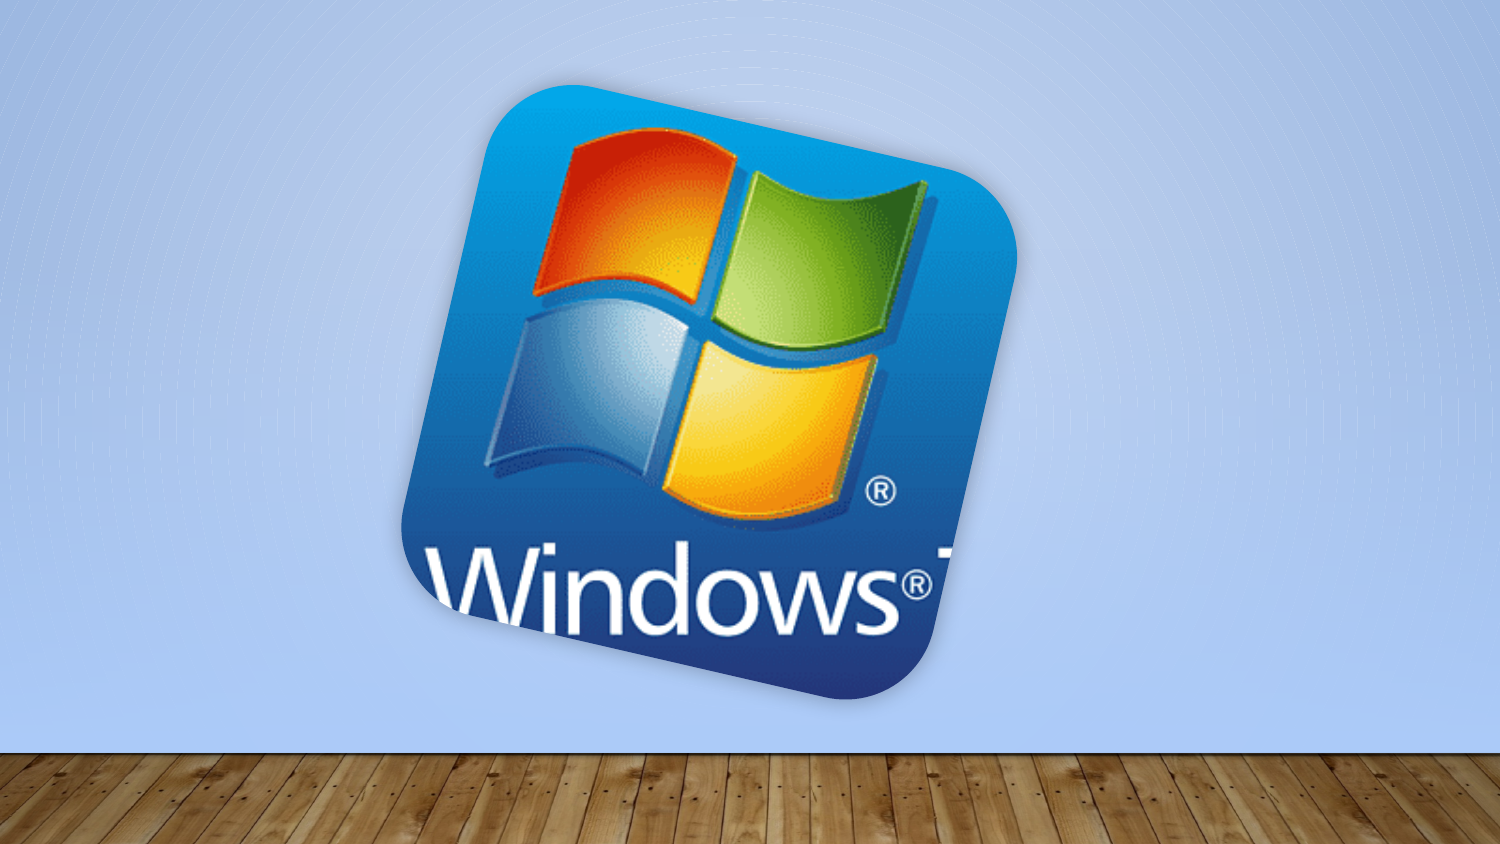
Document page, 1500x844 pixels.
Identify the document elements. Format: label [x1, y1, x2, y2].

picture [0, 753, 1500, 844]
picture [741, 120, 982, 184]
picture [401, 120, 1013, 700]
